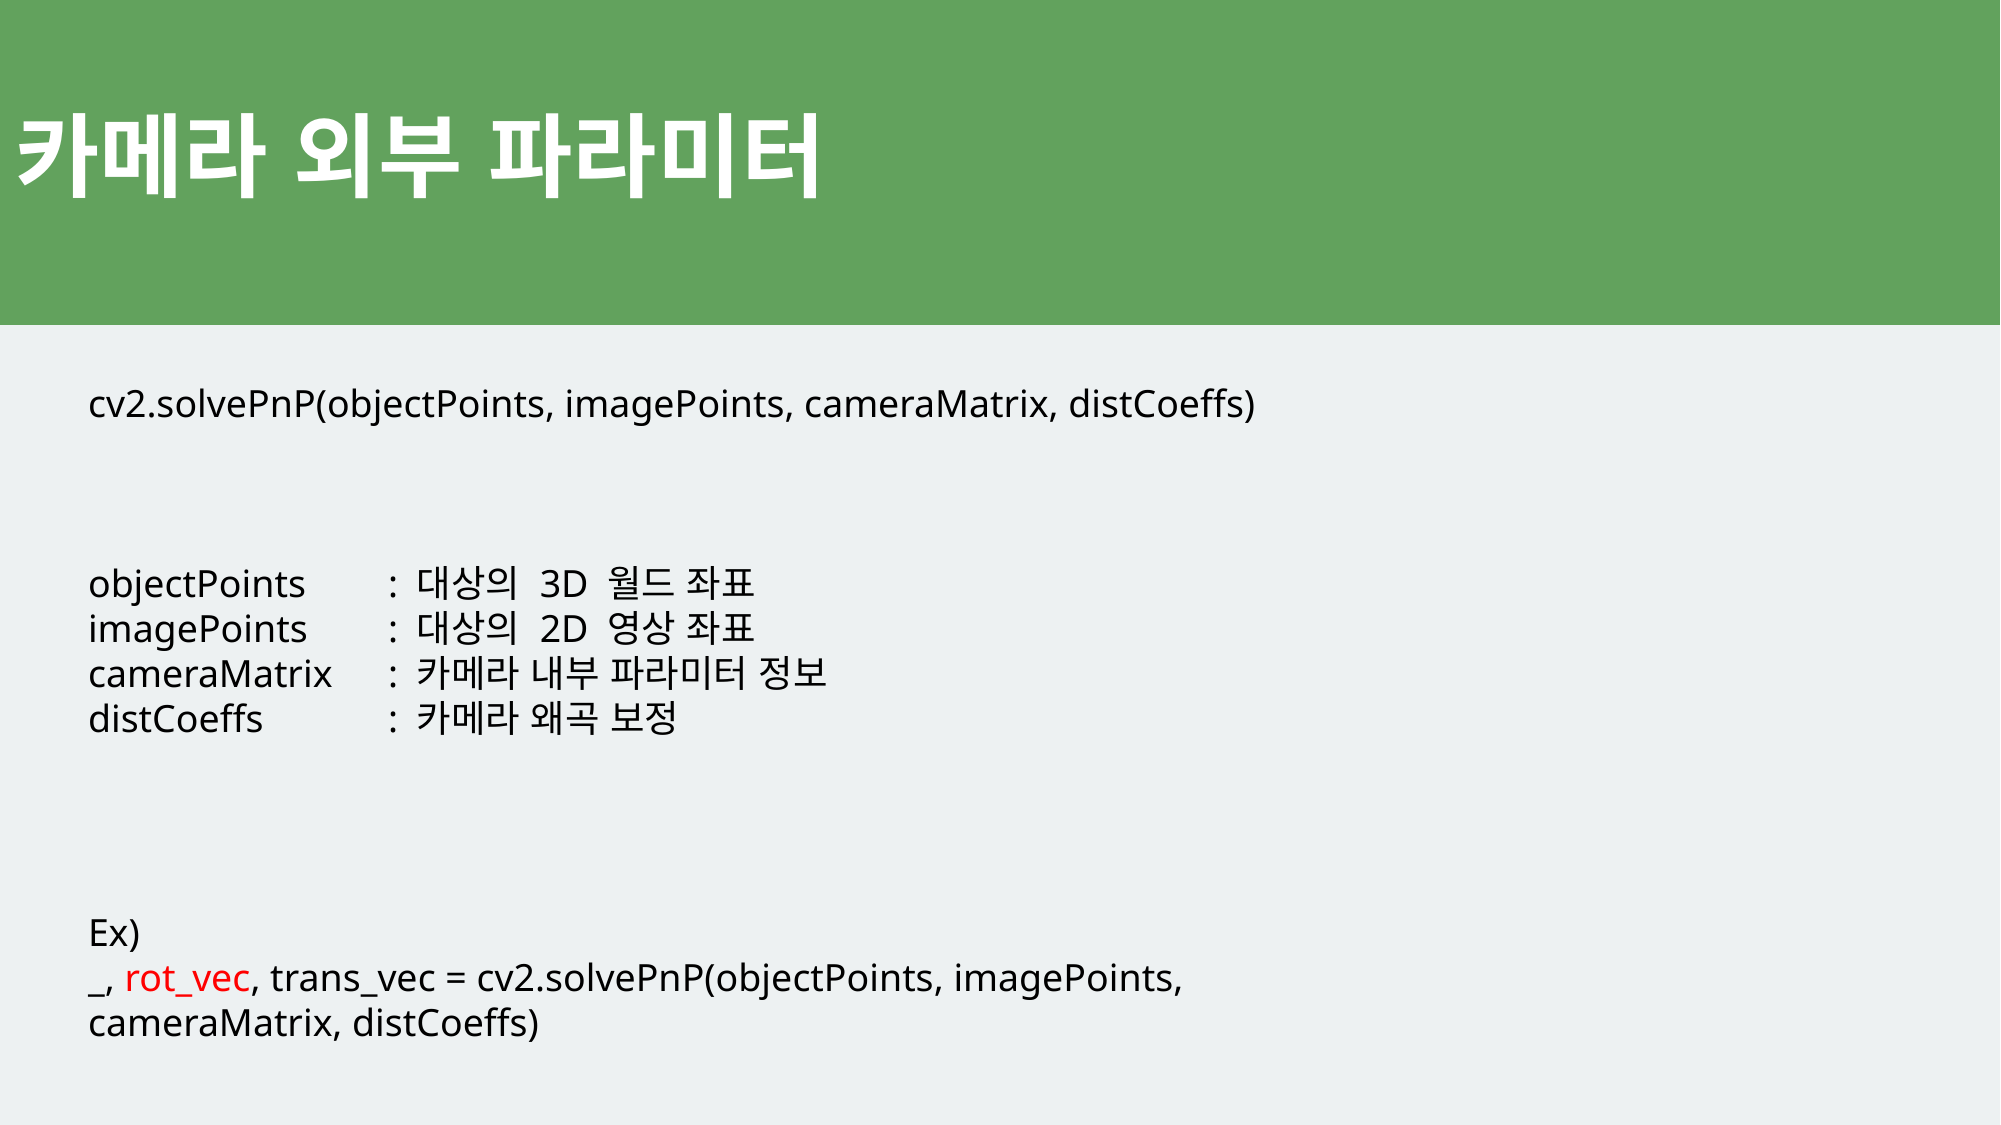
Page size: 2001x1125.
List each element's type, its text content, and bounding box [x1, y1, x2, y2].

text_box cv2.solvePnP(objectPoints, imagePoints, cameraMatrix, distCoeffs) objectPoints : 대상의 3D 월드 좌표 imagePoints : 대상의 2D 영상 좌표 cameraMatrix : 카메라 내부 파라미터 정보 distCoeffs : 카메라 왜곡 보정 [73, 373, 1363, 748]
text_box Ex) _, rot_vec, trans_vec = cv2.solvePnP(objectPoints, imagePoints, cameraMatrix, distCoeffs) [73, 901, 1363, 1125]
title 카메라 외부 파라미터 [0, 53, 1797, 268]
text_box [974, 537, 1897, 1125]
